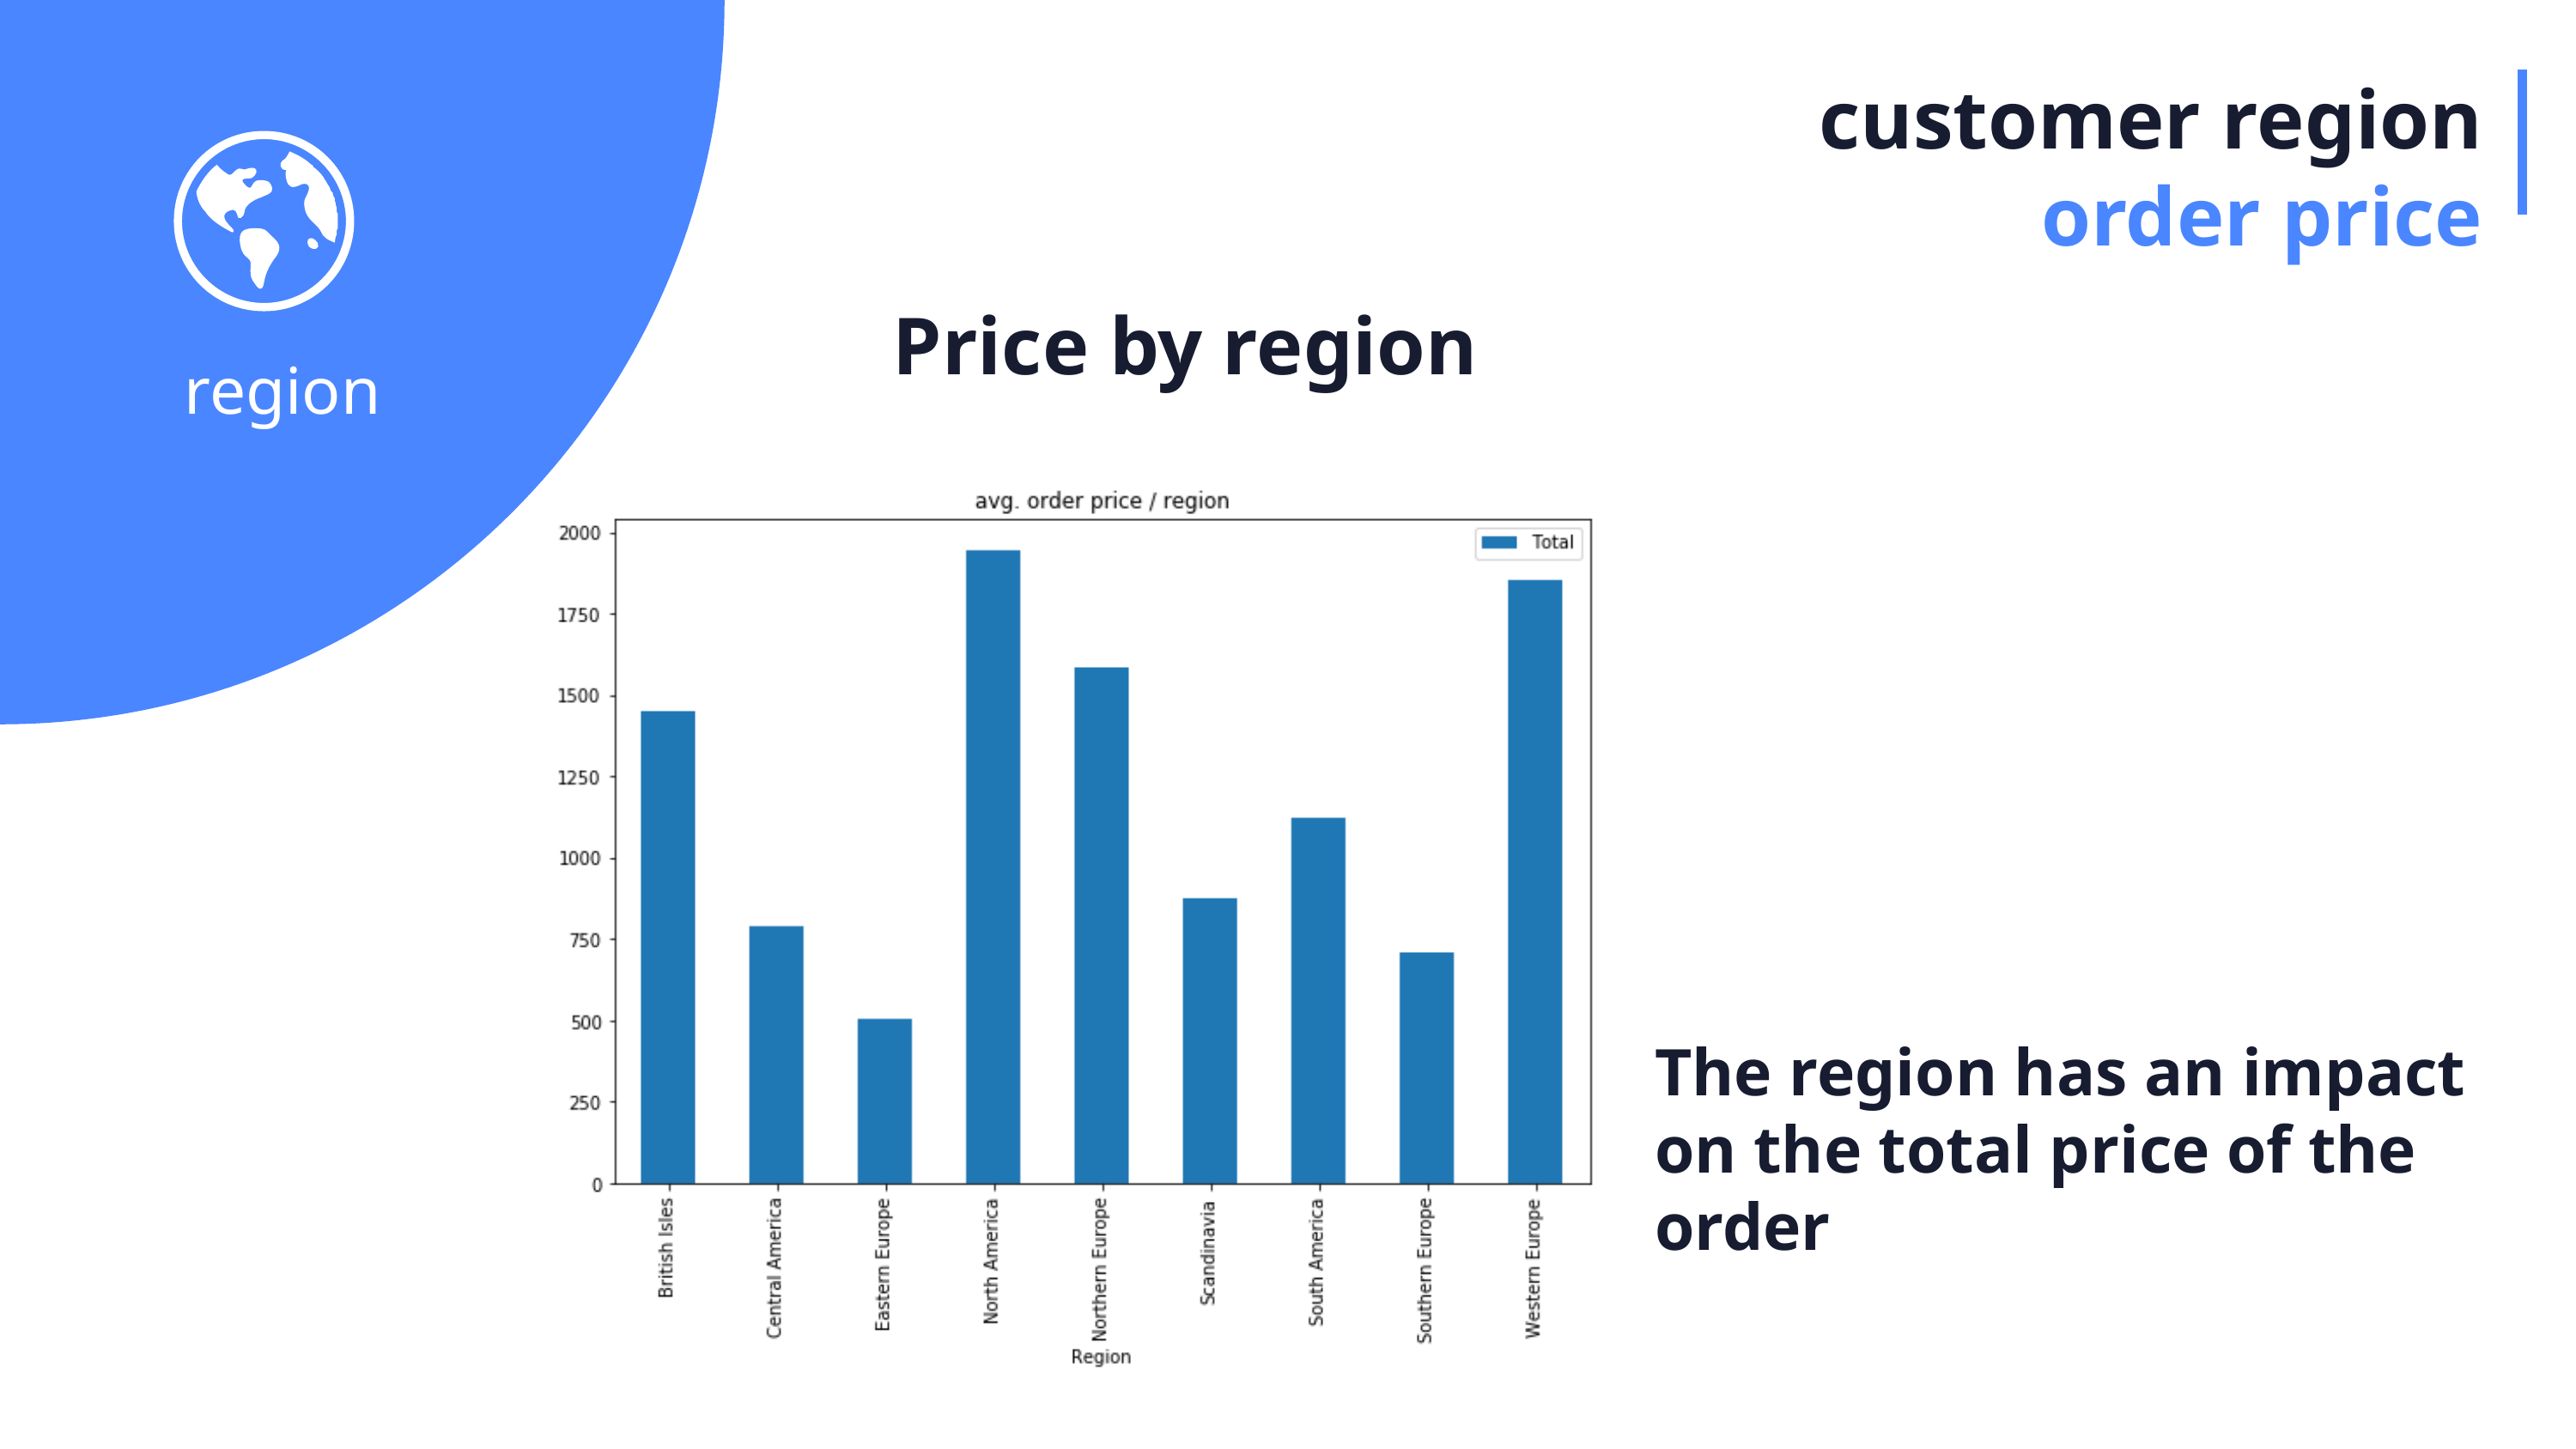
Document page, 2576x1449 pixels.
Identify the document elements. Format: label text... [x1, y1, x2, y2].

picture [547, 477, 1613, 1379]
text_box The region has an impact on the total price of the order [1642, 1024, 2576, 1270]
text_box customer region order price [1771, 62, 2496, 269]
text_box [173, 130, 355, 312]
text_box [0, 0, 726, 725]
text_box Price by region [880, 289, 2201, 397]
text_box region [172, 343, 408, 433]
